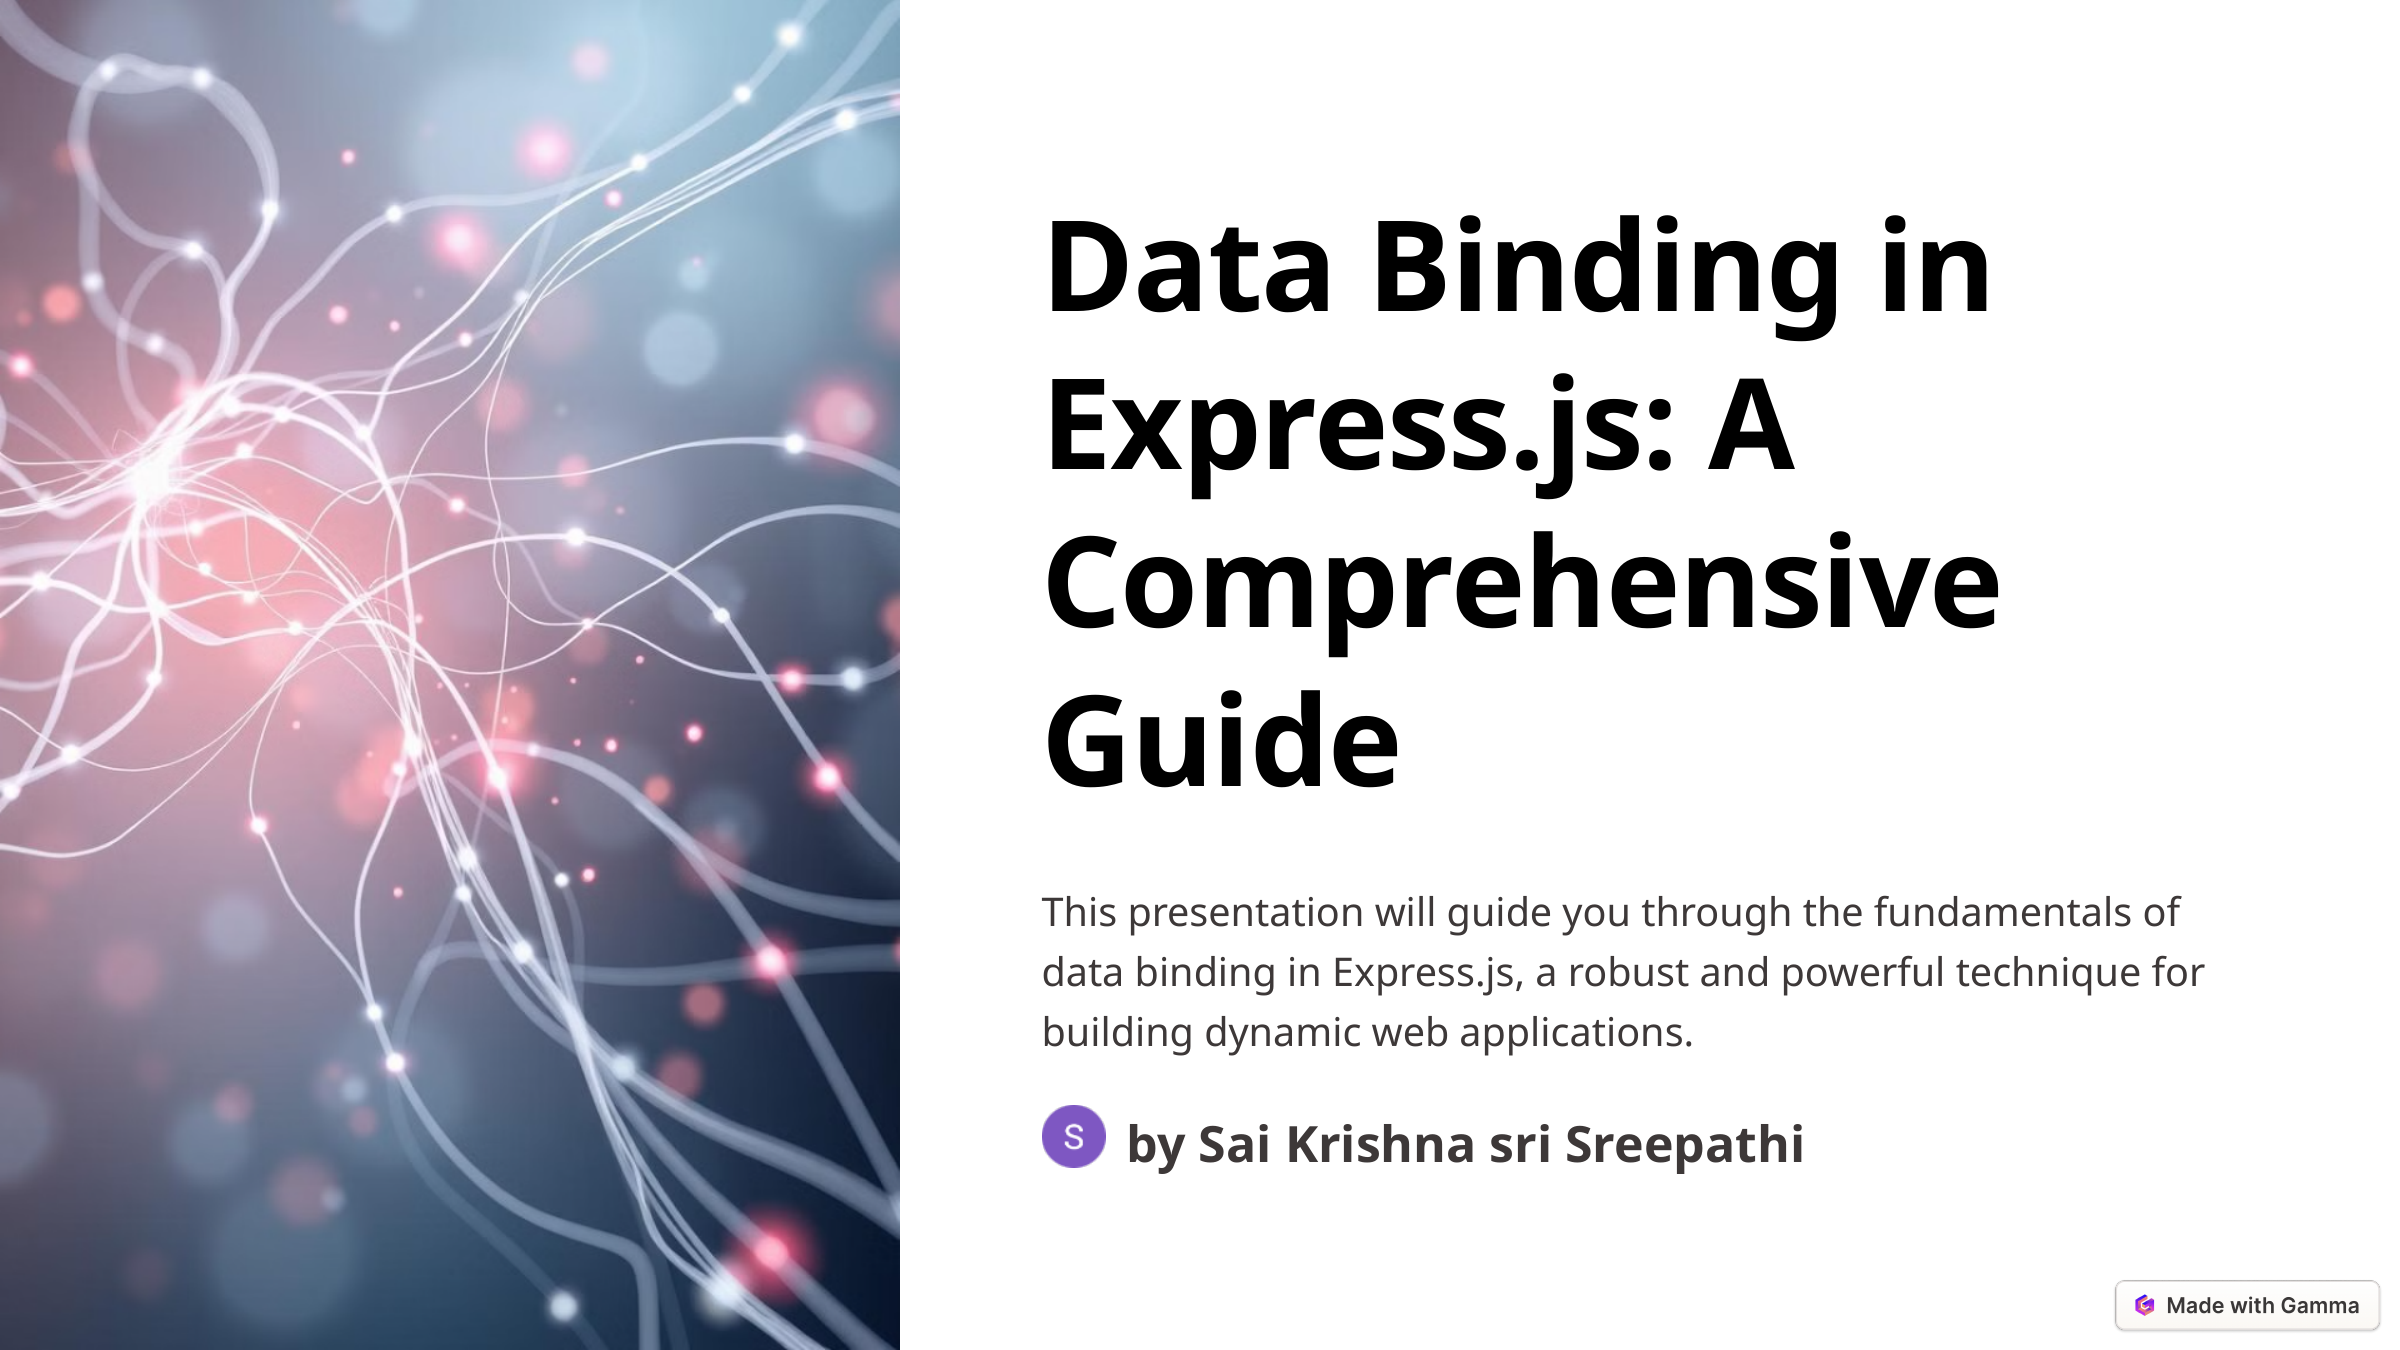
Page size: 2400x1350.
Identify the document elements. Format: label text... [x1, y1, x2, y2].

picture [2106, 1271, 2389, 1339]
picture [0, 0, 900, 1350]
text_box by Sai Krishna sri Sreepathi [1126, 1101, 1737, 1173]
text_box This presentation will guide you through the fundamentals of data binding in Express.js, a robust and powerful technique for building dynamic web applications. [1041, 873, 2259, 1056]
text_box Data Binding in Express.js: A Comprehensive Guide [1041, 177, 2259, 813]
picture [1042, 1105, 1106, 1168]
